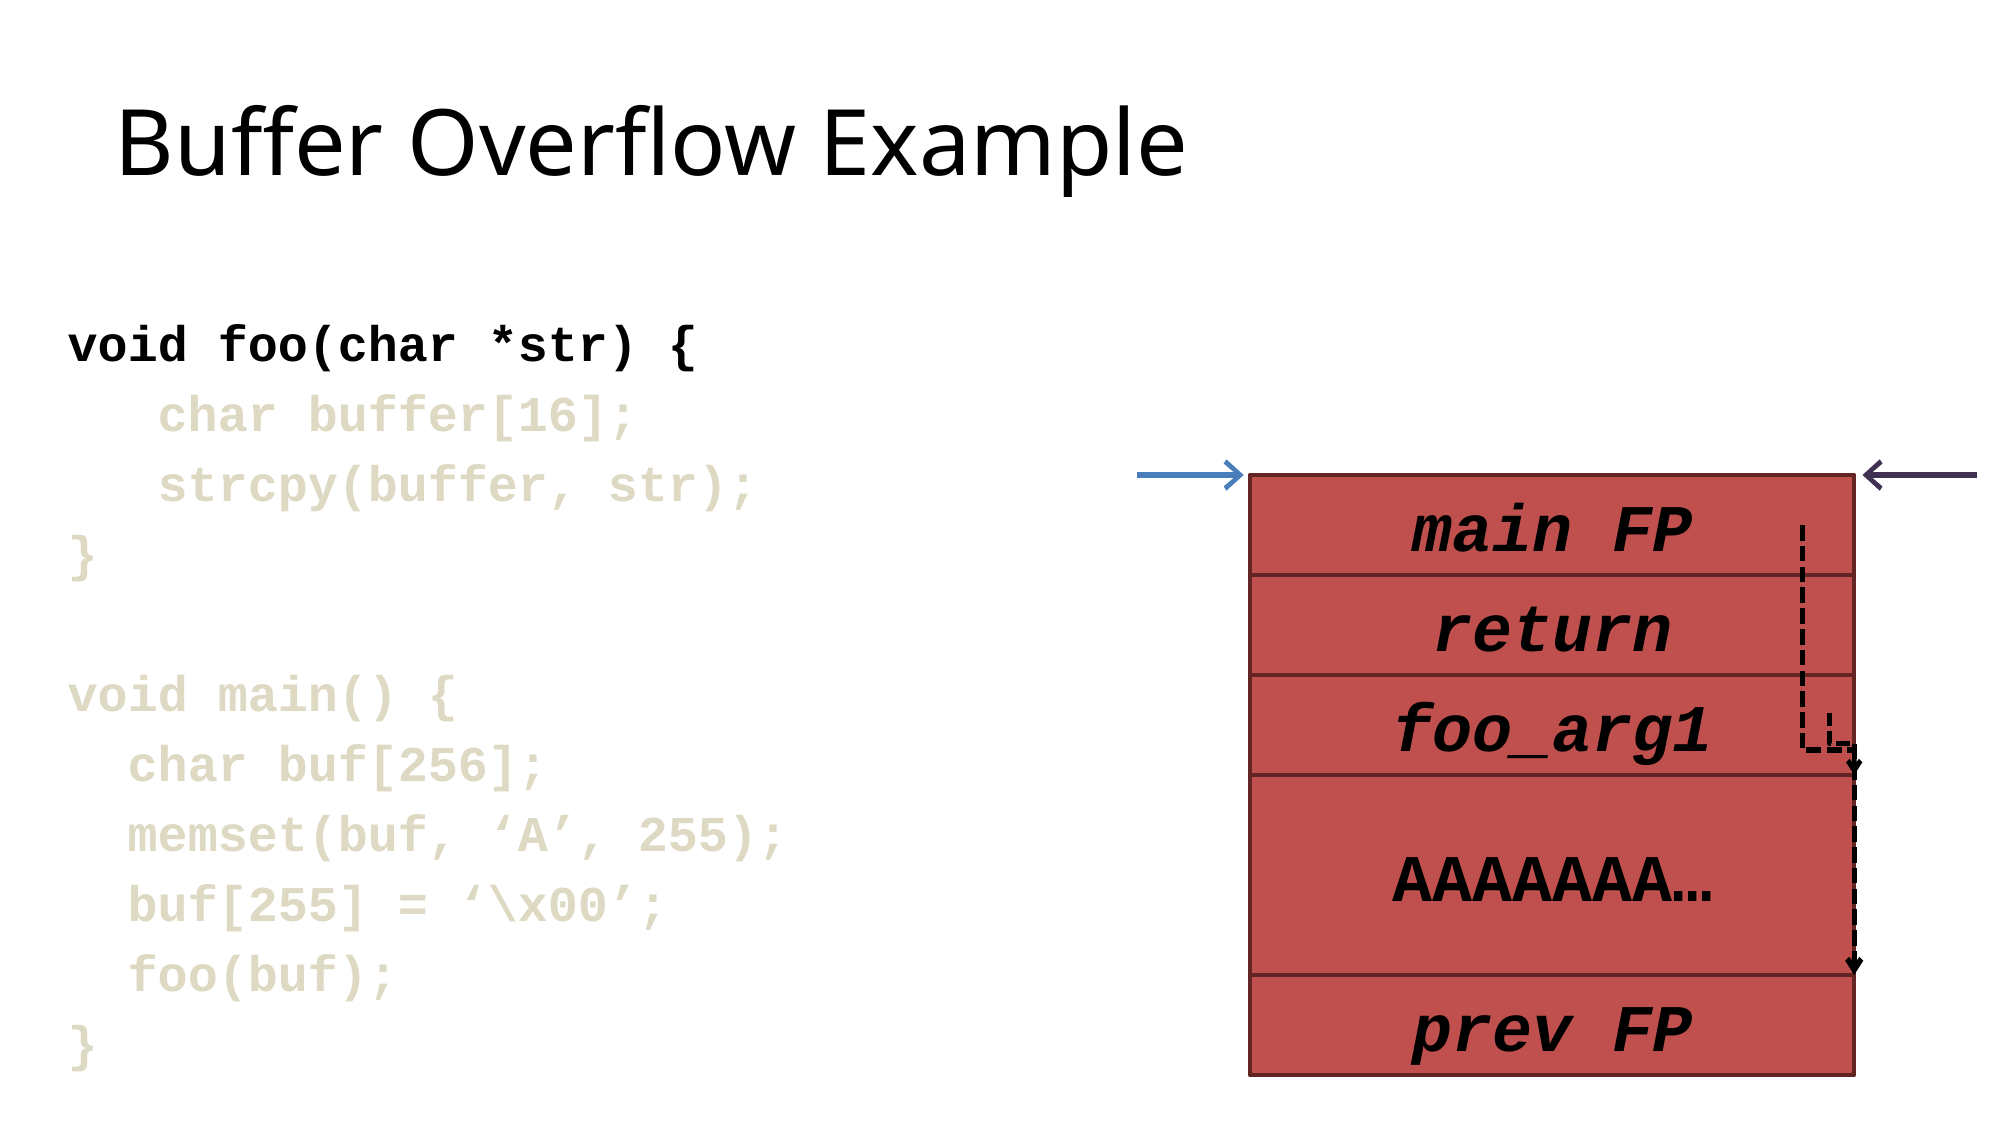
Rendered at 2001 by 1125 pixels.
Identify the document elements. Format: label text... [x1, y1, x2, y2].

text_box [1602, 723, 2000, 777]
title Buffer Overflow Example [99, 45, 1900, 233]
list void foo(char *str) { char buffer[16]; strcpy(buffer, str); } void main() { char buf[256]; memset(buf, ‘A’, 255); buf[255] = ‘\x00’; foo(buf); } [33, 303, 1834, 1063]
text_box prev FP [1248, 973, 1856, 1077]
text_box foo_arg1 [1248, 677, 1856, 777]
text_box main FP [1248, 473, 1856, 577]
text_box return [1248, 577, 1856, 677]
text_box AAAAAAA… [1248, 777, 1856, 973]
